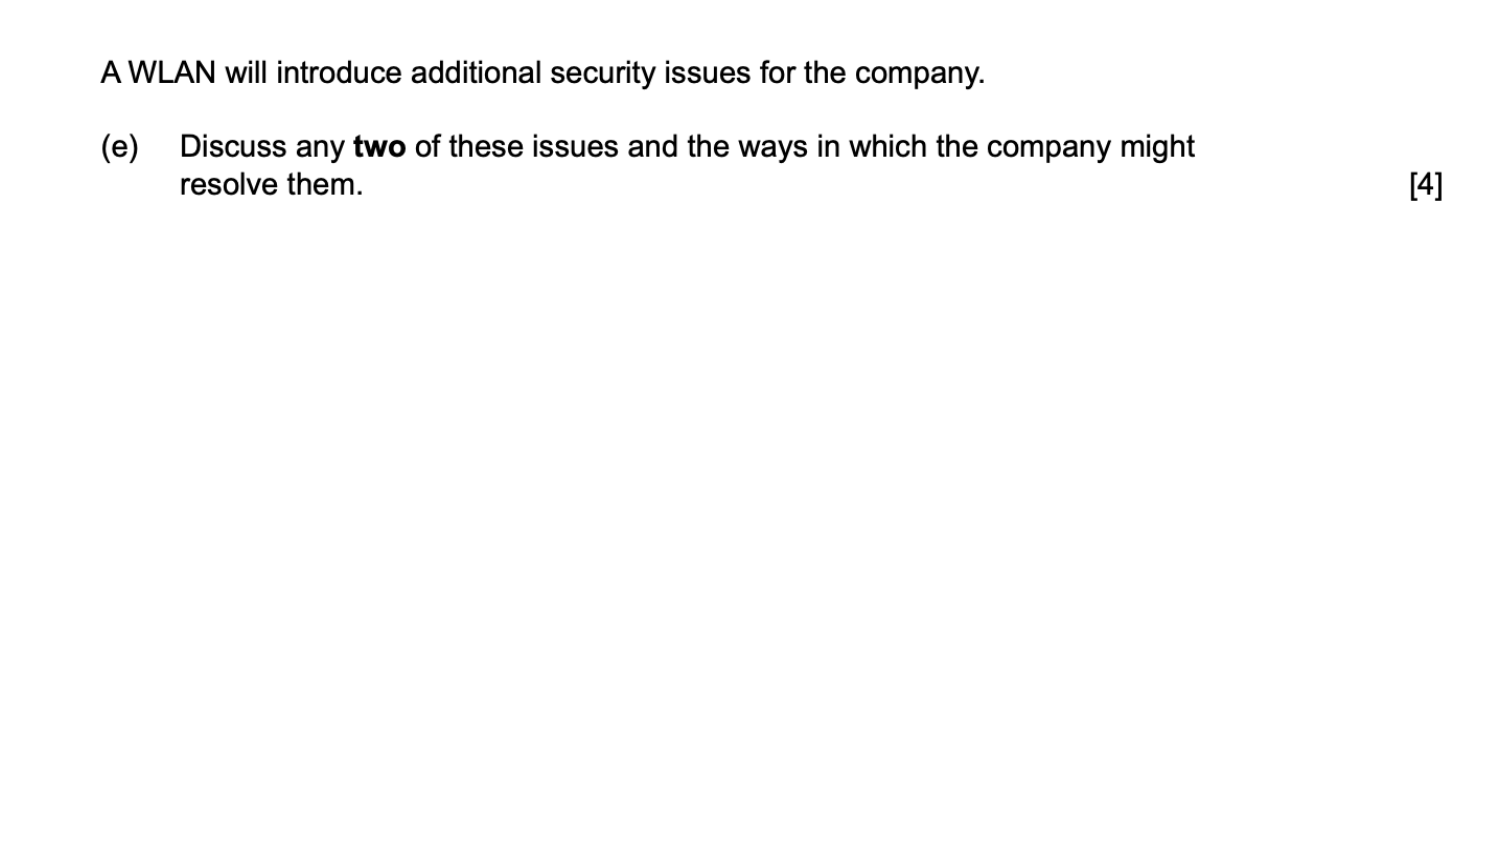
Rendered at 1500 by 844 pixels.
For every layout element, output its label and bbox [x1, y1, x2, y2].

picture [24, 24, 1476, 241]
